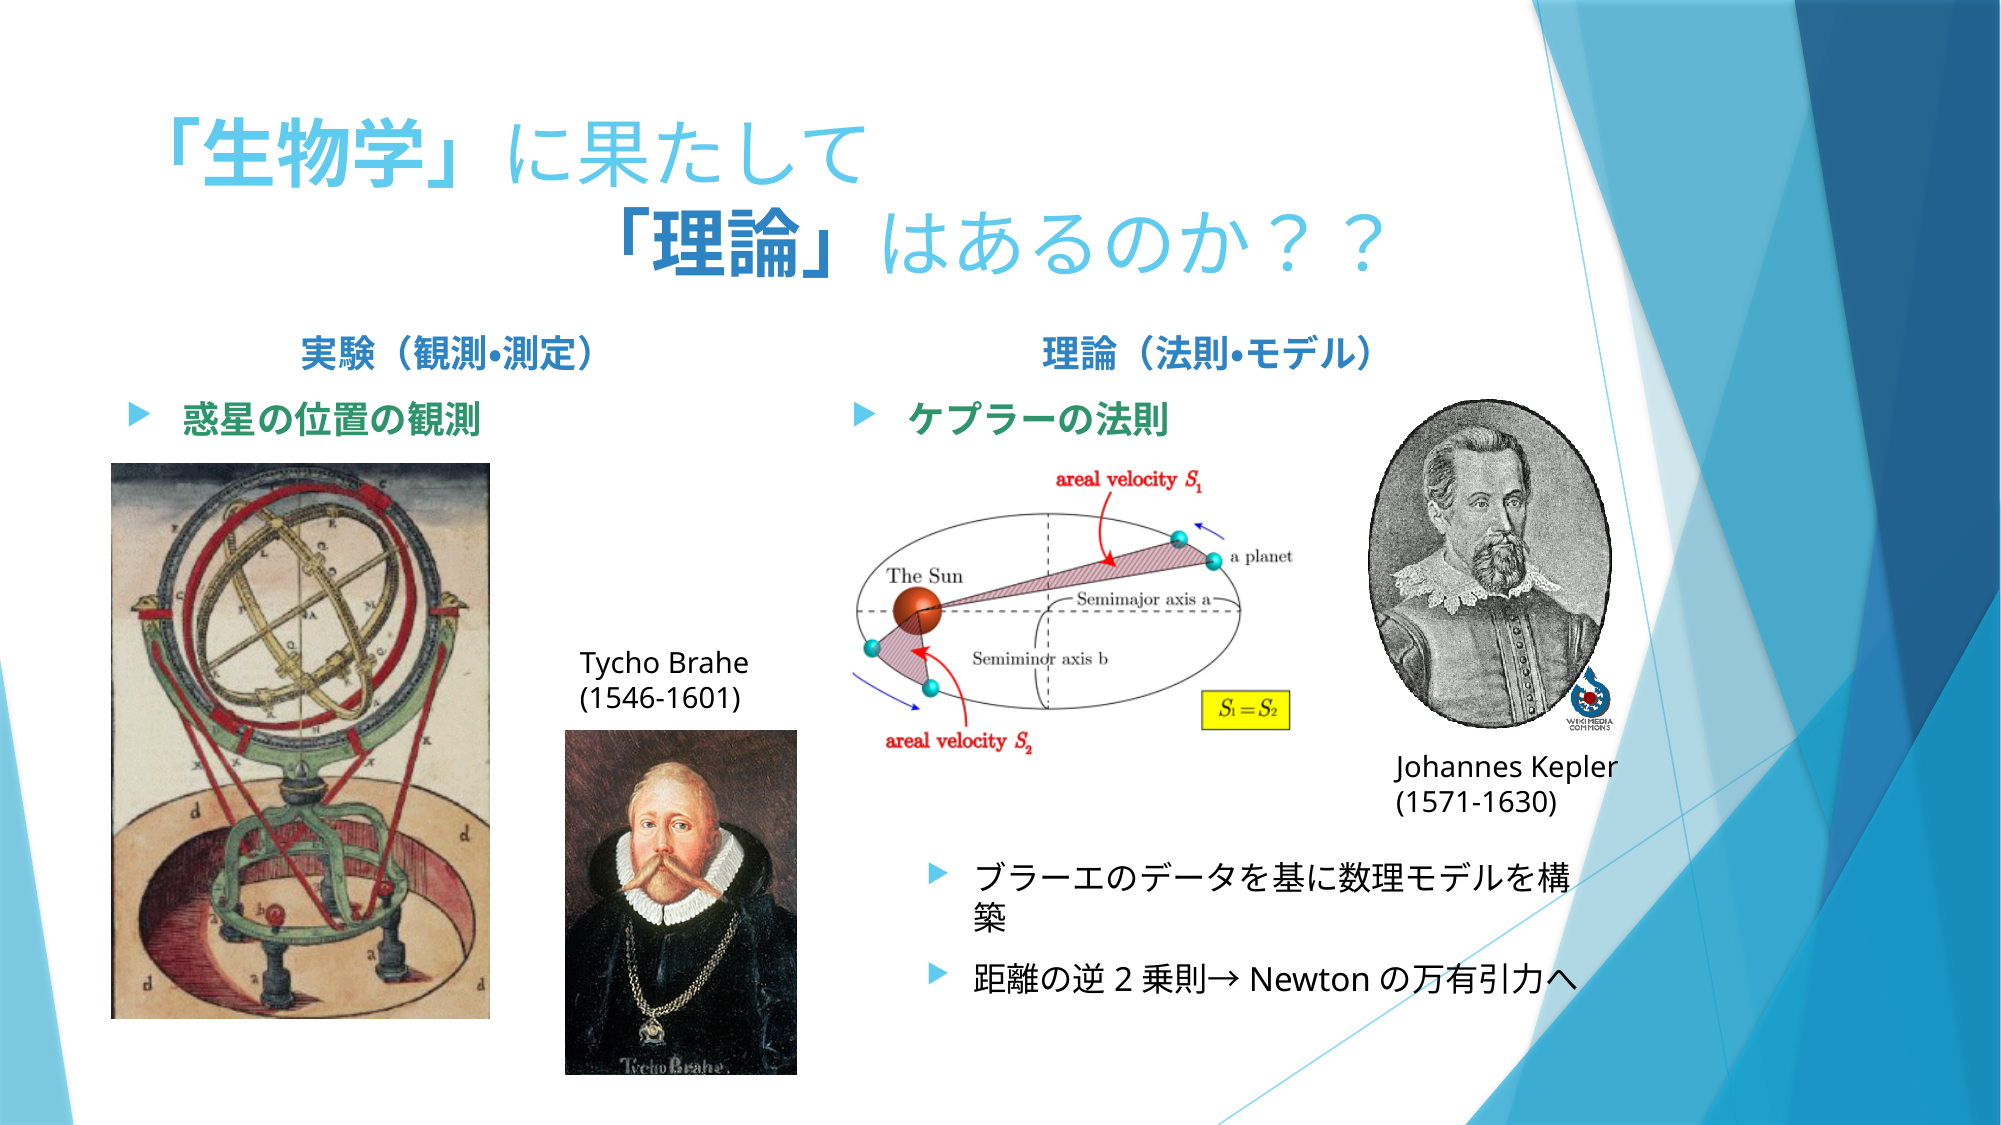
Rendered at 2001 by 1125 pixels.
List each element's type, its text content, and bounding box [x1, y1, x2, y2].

list 実験（観測・測定） 惑星の位置の観測 [111, 322, 805, 1043]
picture [564, 729, 798, 1075]
picture [110, 463, 490, 1019]
picture [1364, 395, 1614, 731]
picture [847, 463, 1358, 761]
text_box Tycho Brahe (1546-1601) [565, 637, 829, 722]
text_box Johannes Kepler (1571-1630) [1381, 741, 1645, 826]
title 「生物学」に果たして 「理論」はあるのか？？ [111, 99, 1522, 316]
text_box 理論（法則・モデル） ケプラーの法則 ブラーエのデータを基に数理モデルを構築 距離の逆2乗則→Newtonの万有引力へ [836, 322, 1601, 1043]
